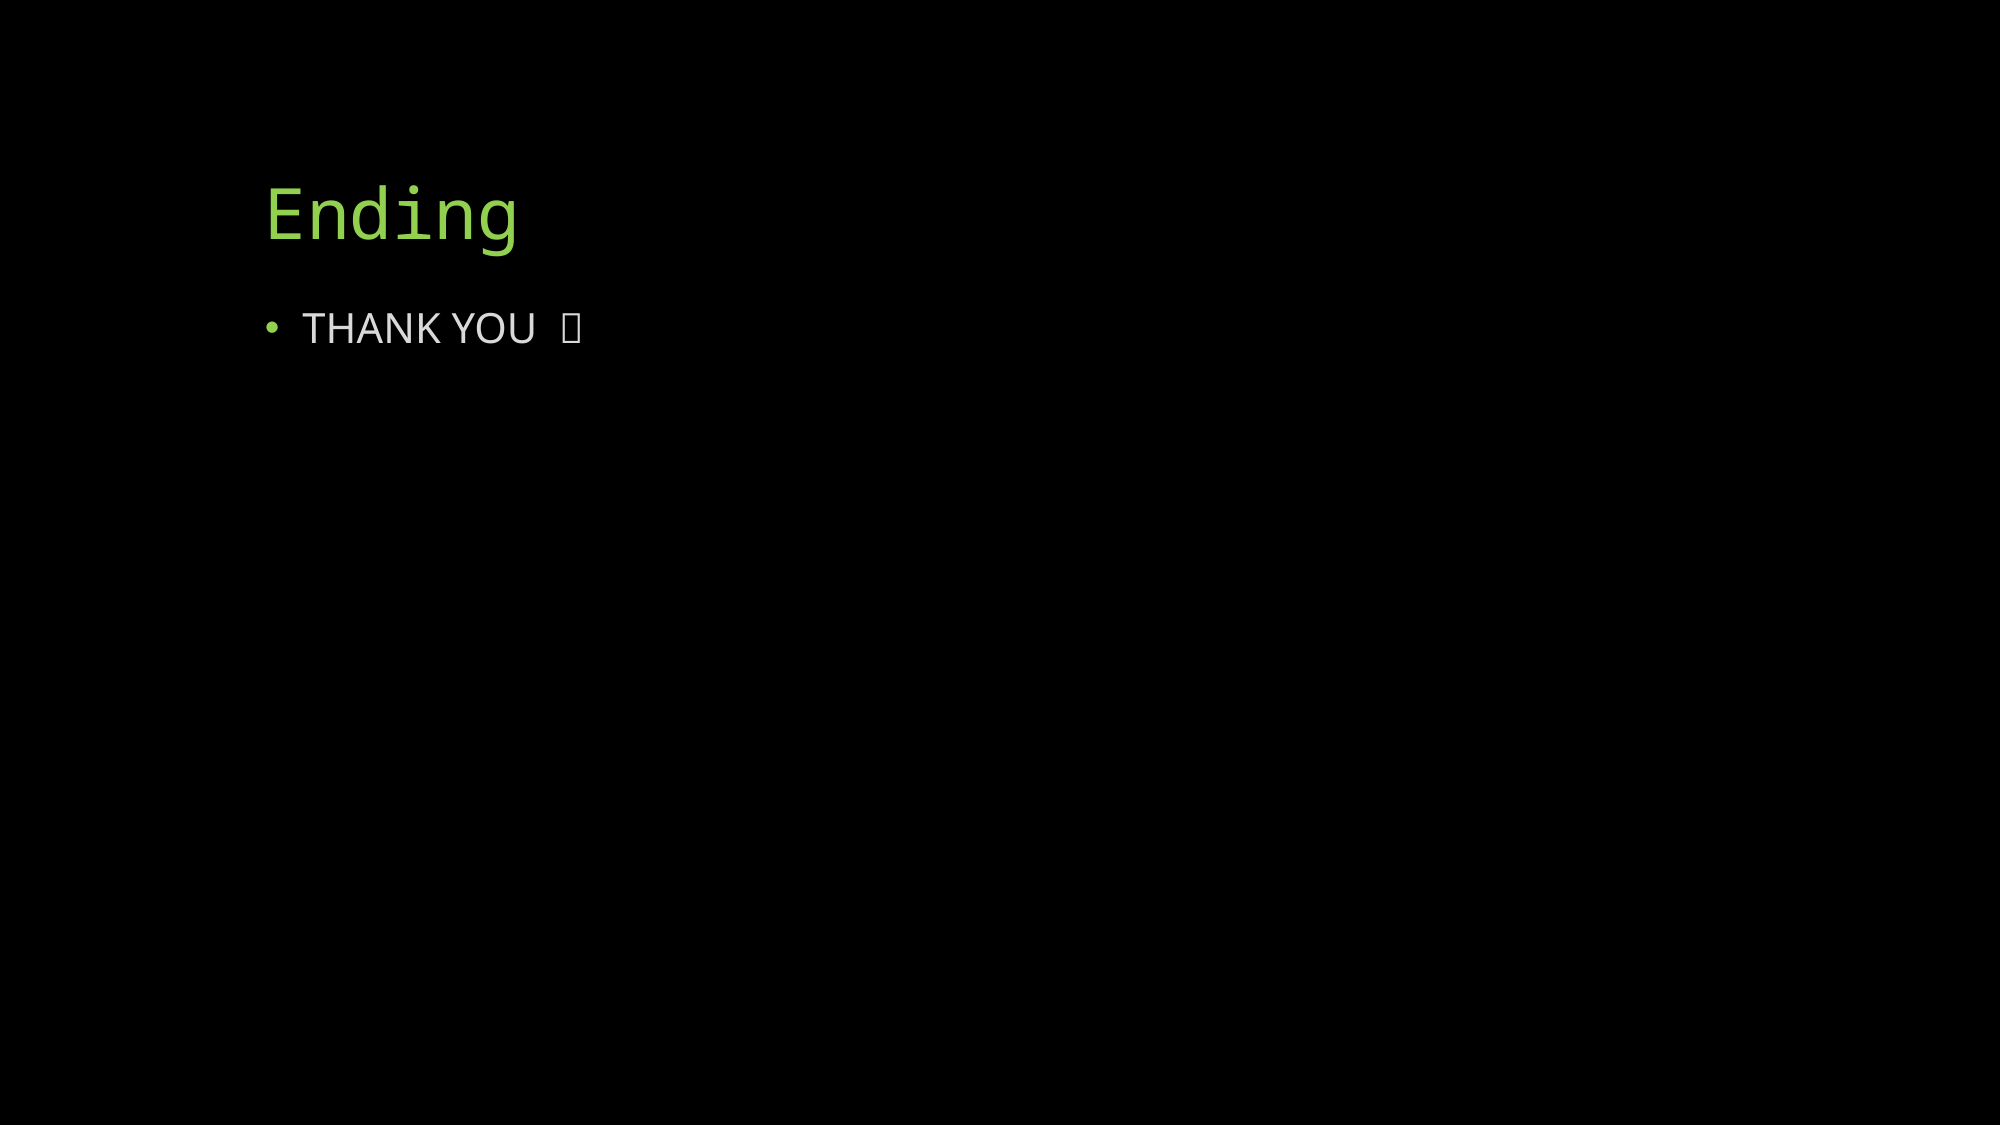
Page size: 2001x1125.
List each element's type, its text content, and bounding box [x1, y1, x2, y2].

list THANK YOU  [249, 299, 1750, 1000]
title Ending [249, 75, 1750, 263]
